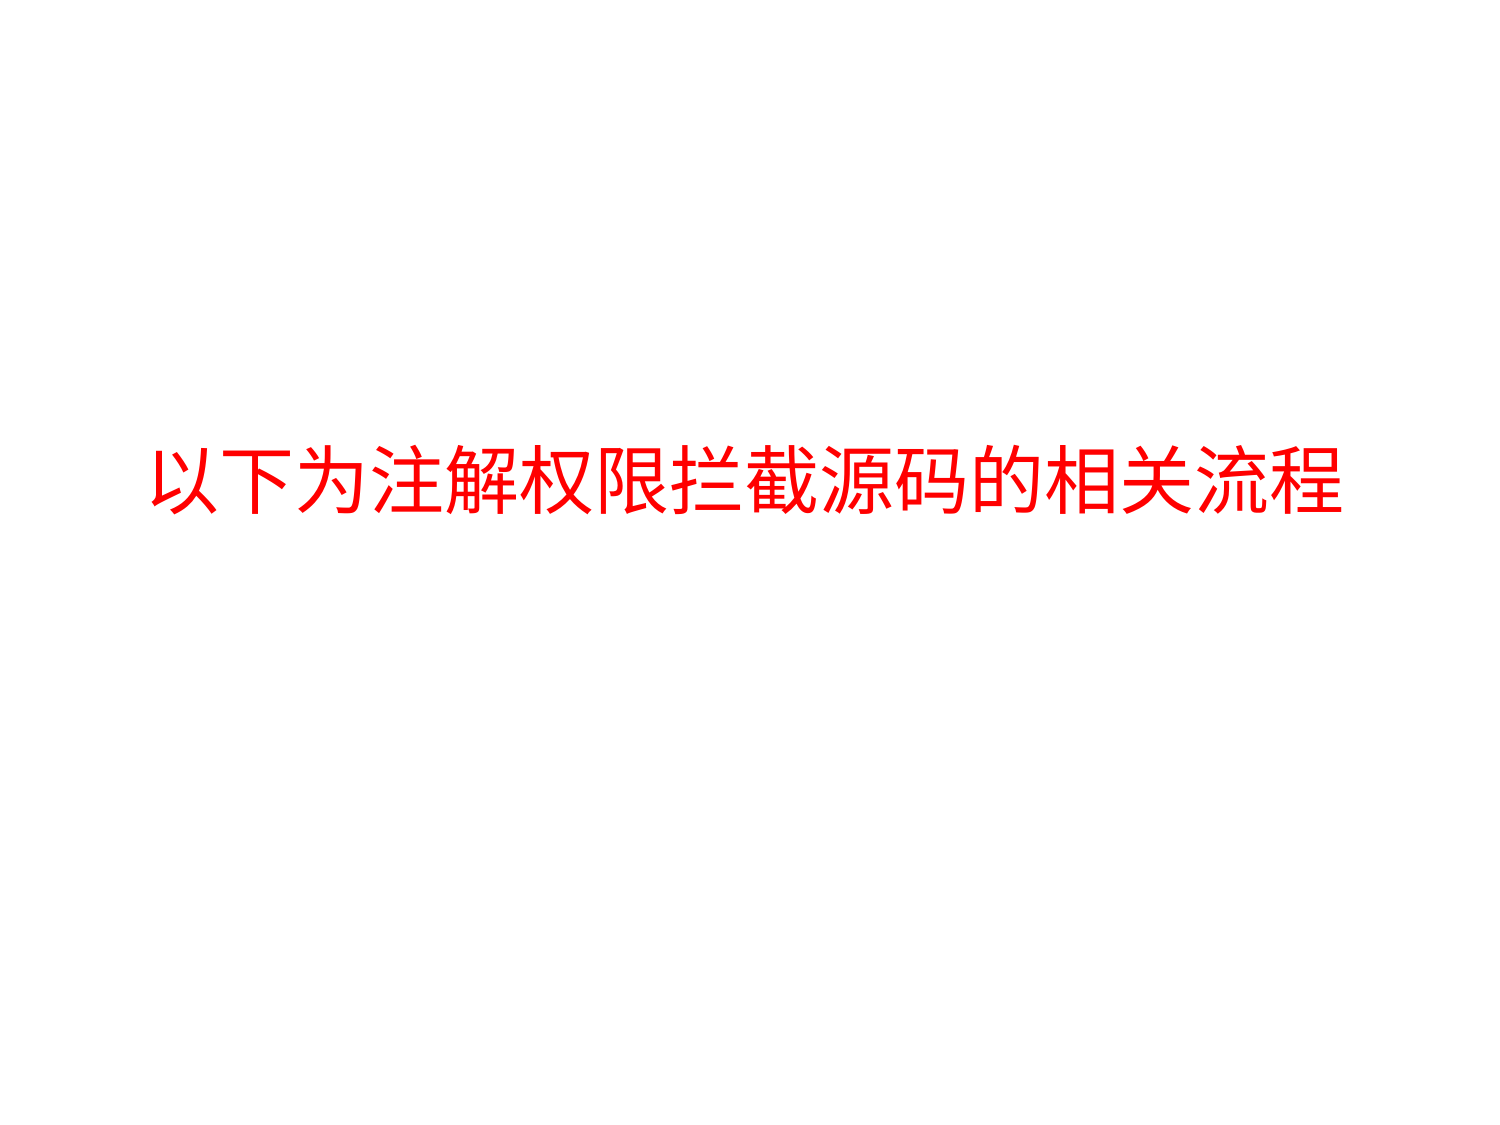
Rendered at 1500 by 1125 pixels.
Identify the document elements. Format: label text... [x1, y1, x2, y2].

text_box 以下为注解权限拦截源码的相关流程 [129, 426, 1360, 532]
